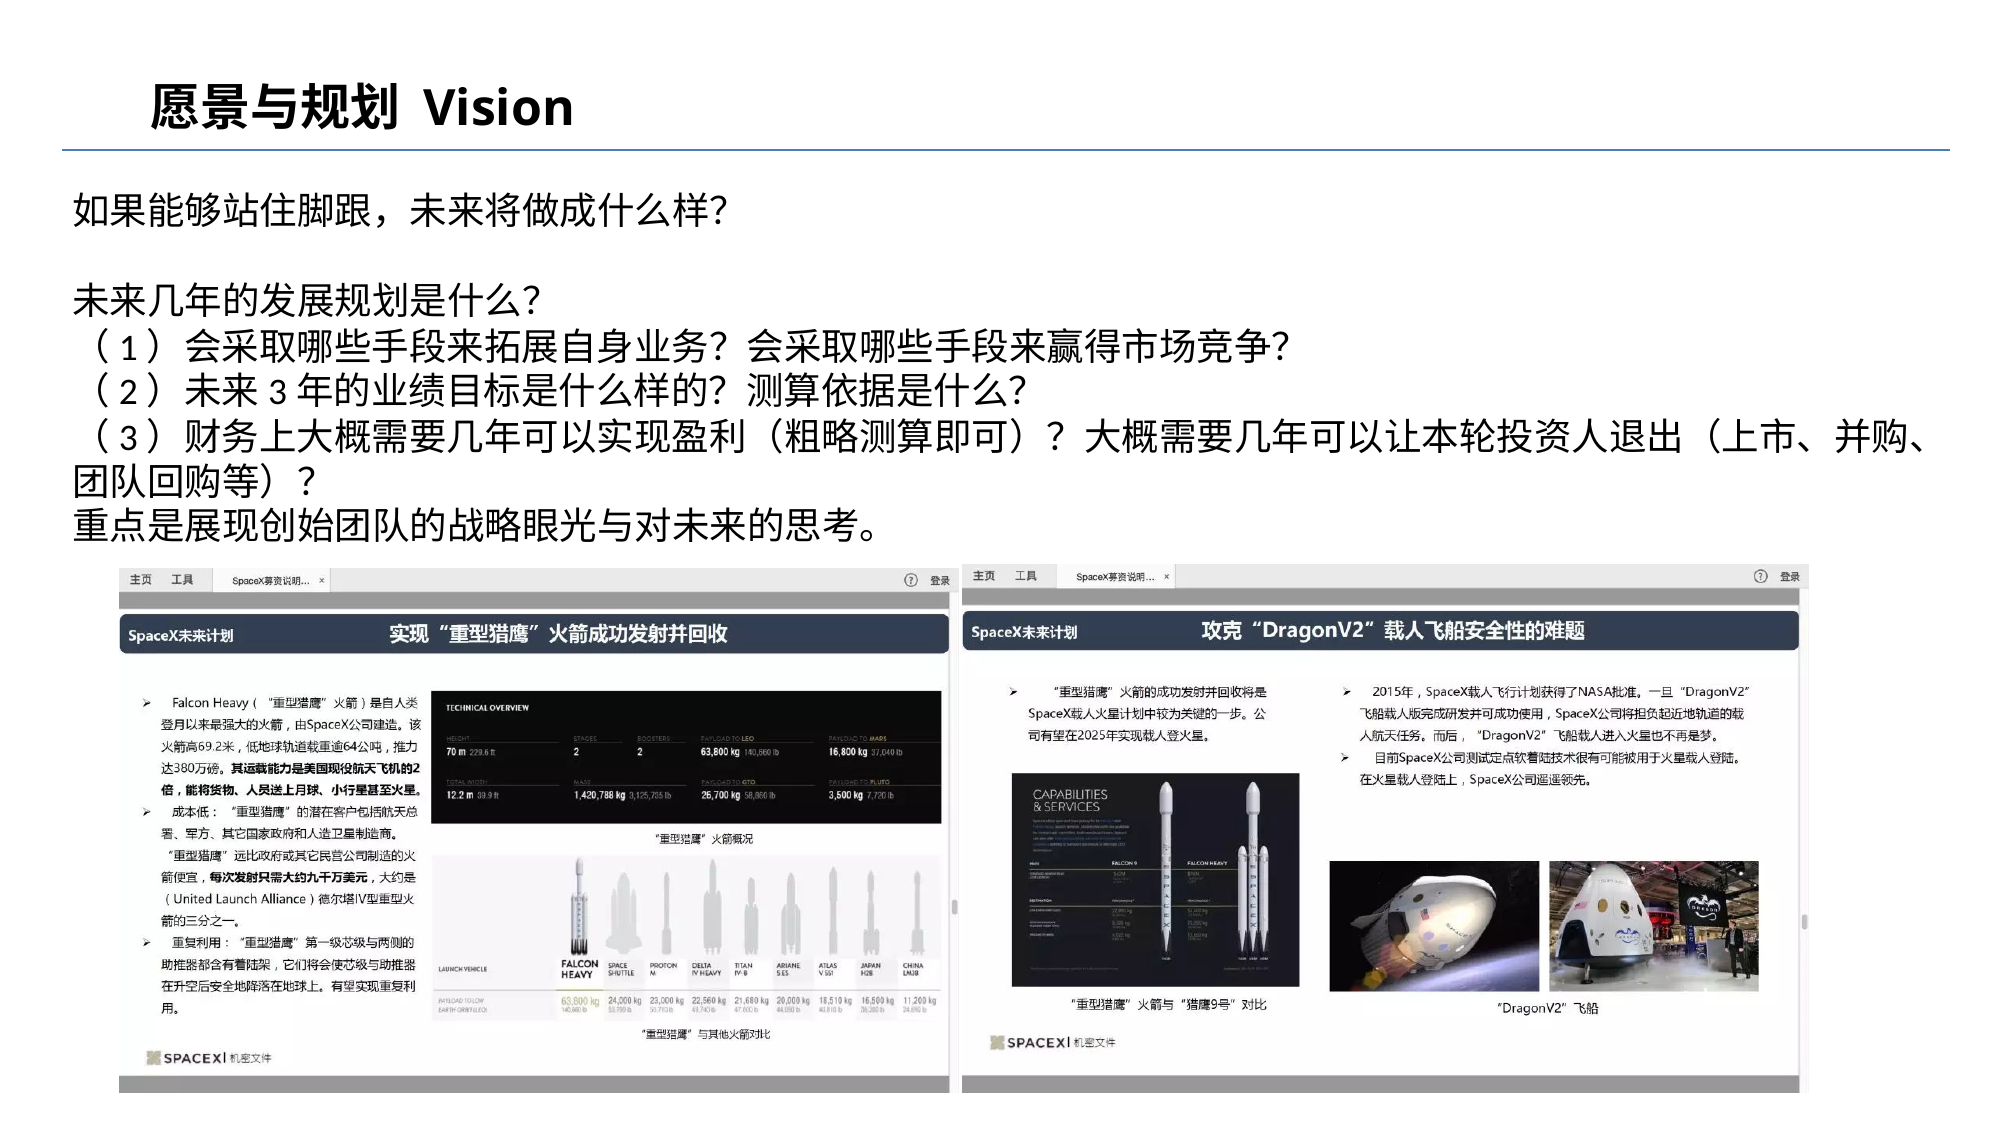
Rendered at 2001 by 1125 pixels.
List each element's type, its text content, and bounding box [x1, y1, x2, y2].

picture [119, 568, 959, 1094]
list 如果能够站住脚跟，未来将做成什么样？ 未来几年的发展规划是什么？ （1）会采取哪些手段来拓展自身业务？会采取哪些手段来赢得市场竞争？ （2）未来3年的业绩目标是什么样的？测算依据是什么？ （3）财务上大概需要几年可以实现盈利（粗略测算即可）？大概需要几年可以让本轮投资人退出（上市、并购、团队回购等）？ 重点是展现创始团队的战略眼光与对未来的思考。 [72, 187, 1928, 597]
picture [962, 564, 1809, 1094]
title 愿景与规划 Vision [150, 75, 1890, 136]
